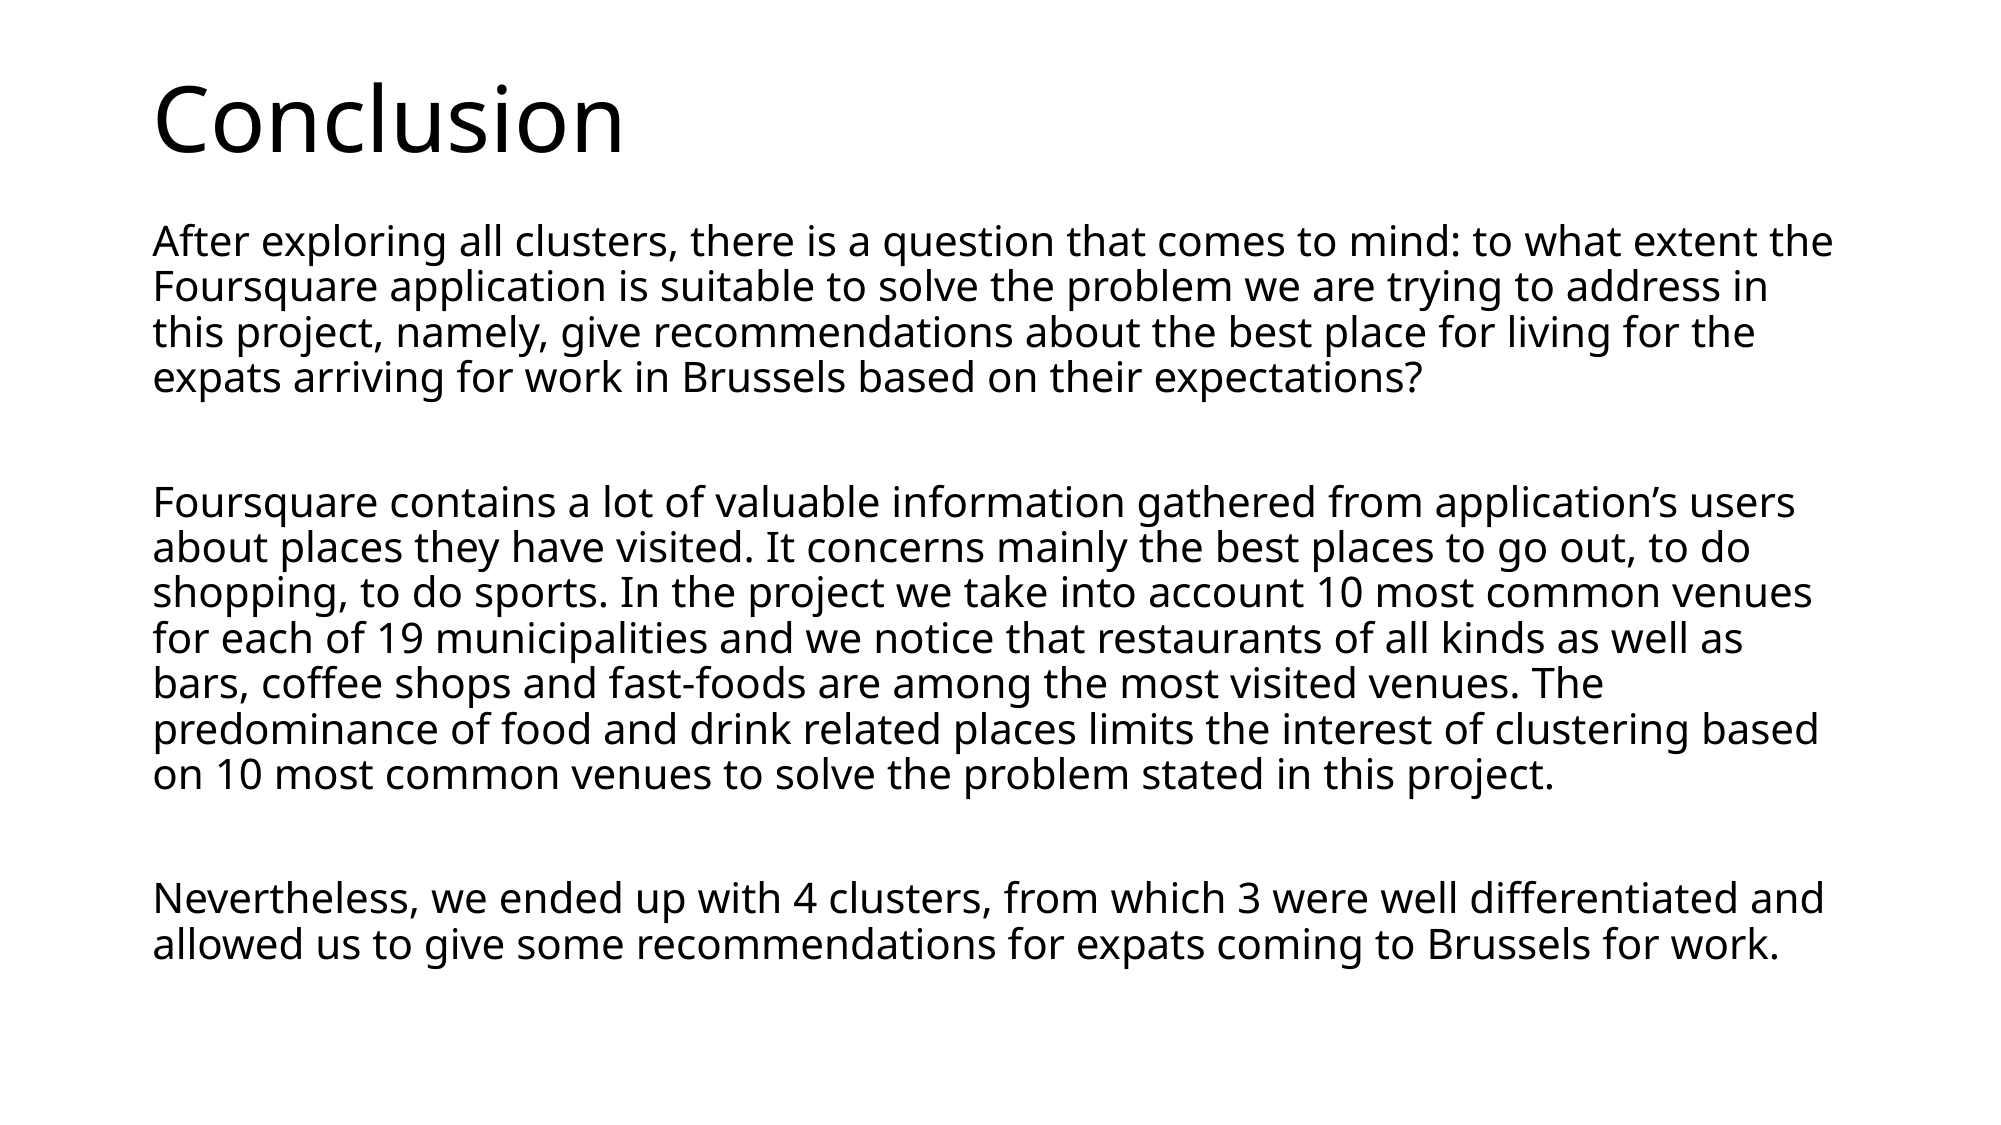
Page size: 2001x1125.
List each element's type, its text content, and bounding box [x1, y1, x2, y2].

list After exploring all clusters, there is a question that comes to mind: to what extent the Foursquare application is suitable to solve the problem we are trying to address in this project, namely, give recommendations about the best place for living for the expats arriving for work in Brussels based on their expectations? Foursquare contains a lot of valuable information gathered from application’s users about places they have visited. It concerns mainly the best places to go out, to do shopping, to do sports. In the project we take into account 10 most common venues for each of 19 municipalities and we notice that restaurants of all kinds as well as bars, coffee shops and fast-foods are among the most visited venues. The predominance of food and drink related places limits the interest of clustering based on 10 most common venues to solve the problem stated in this project. Nevertheless, we ended up with 4 clusters, from which 3 were well differentiated and allowed us to give some recommendations for expats coming to Brussels for work. [137, 212, 1863, 1015]
title Conclusion [137, 59, 1863, 187]
